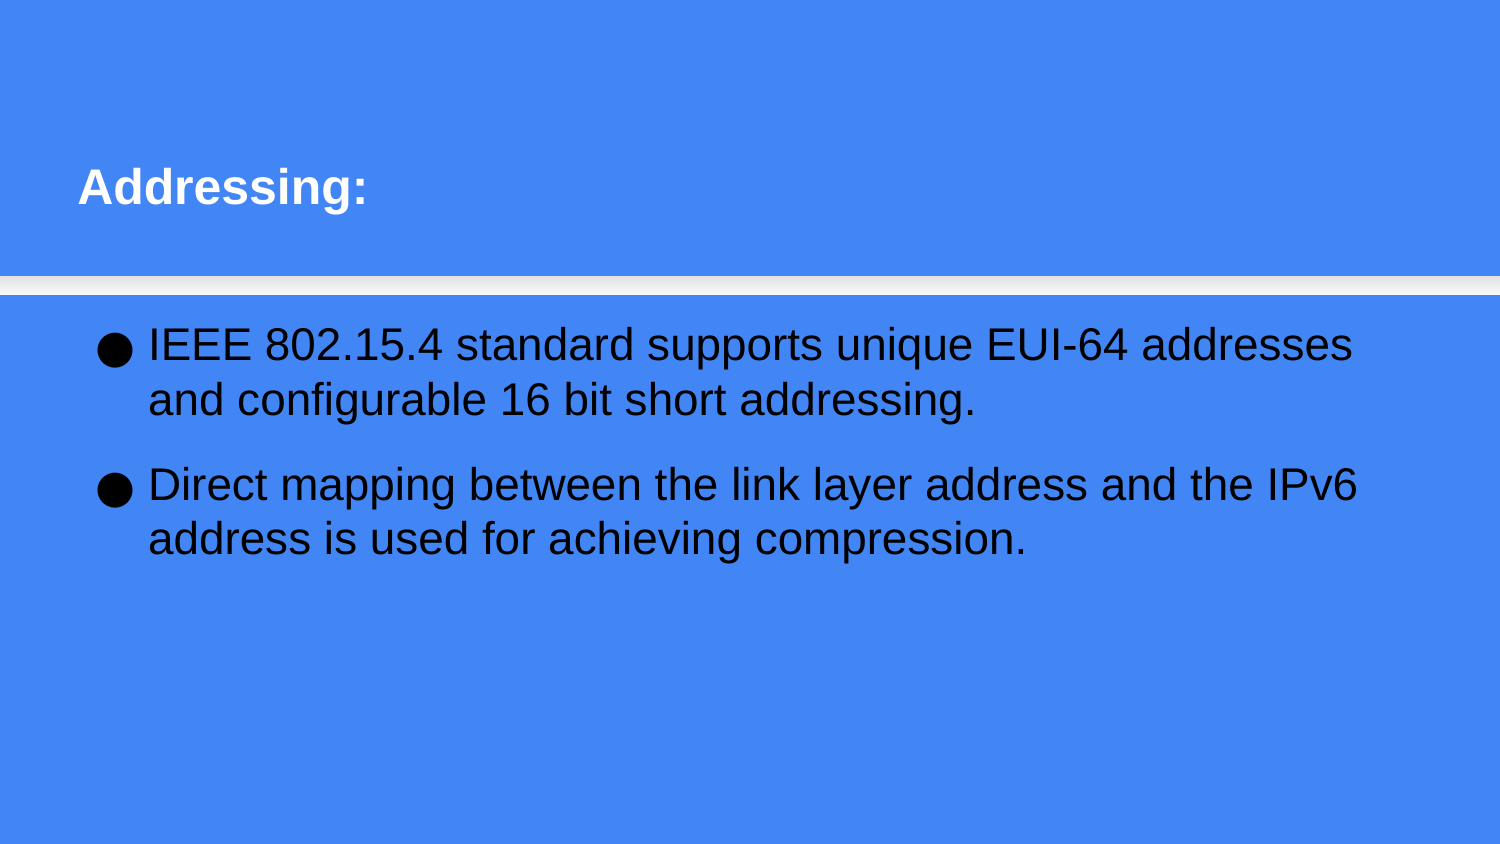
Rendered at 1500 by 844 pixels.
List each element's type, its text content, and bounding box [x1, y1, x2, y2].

text_box IEEE 802.15.4 standard supports unique EUI-64 addresses and configurable 16 bit short addressing. Direct mapping between the link layer address and the IPv6 address is used for achieving compression. [77, 314, 1427, 760]
text_box Addressing: [77, 121, 1427, 247]
